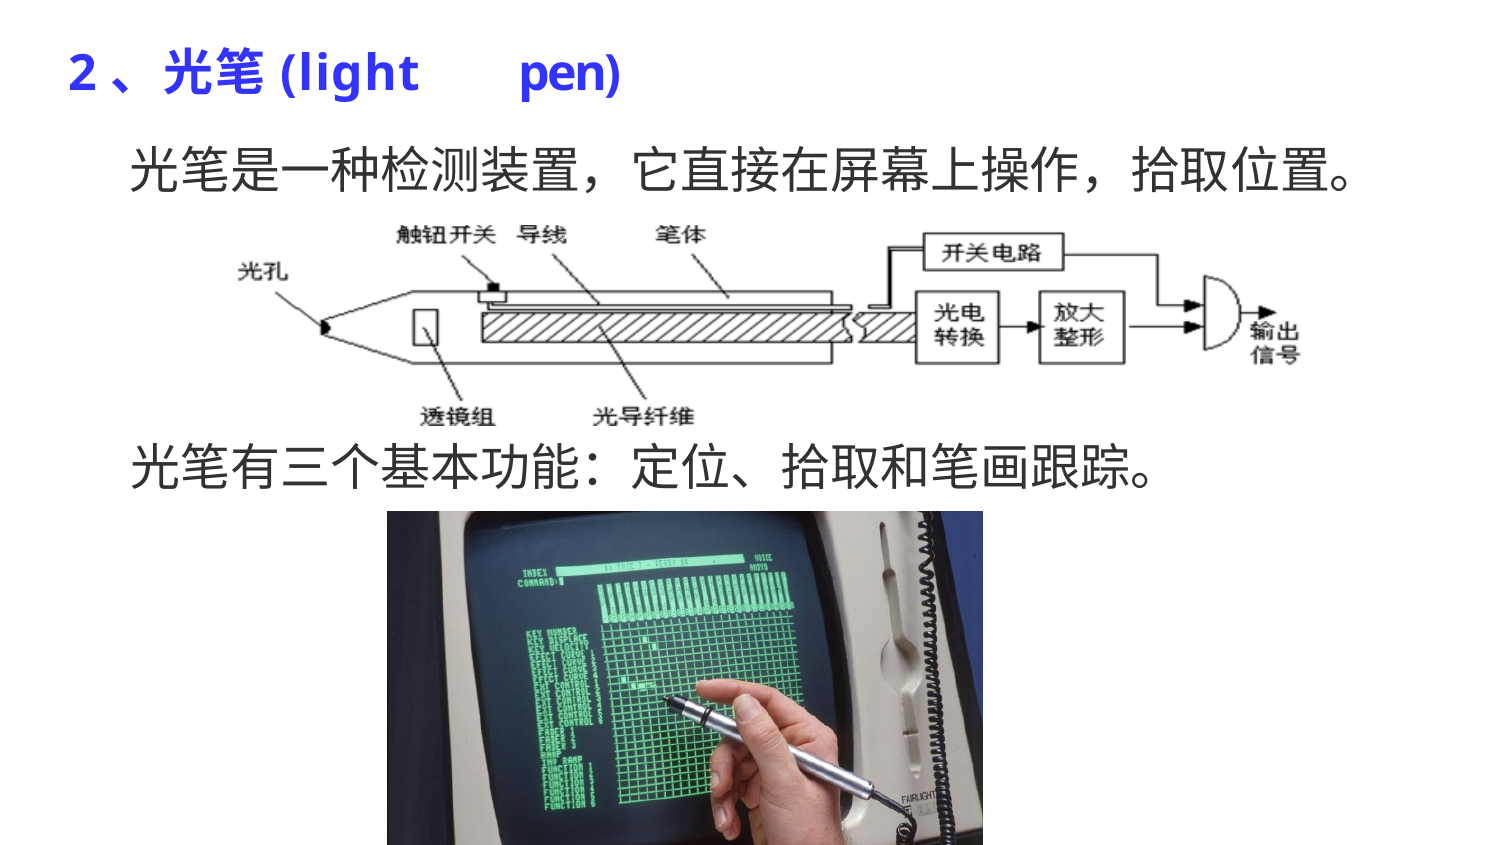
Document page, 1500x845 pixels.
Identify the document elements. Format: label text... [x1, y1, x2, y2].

picture [387, 511, 983, 845]
text_box 光笔有三个基本功能：定位、拾取和笔画跟踪。 [128, 433, 1183, 496]
text_box [237, 225, 1301, 426]
text_box 2、光笔(light pen) 光笔是一种检测装置，它直接在屏幕上操作，拾取位置。 [66, 38, 1383, 198]
